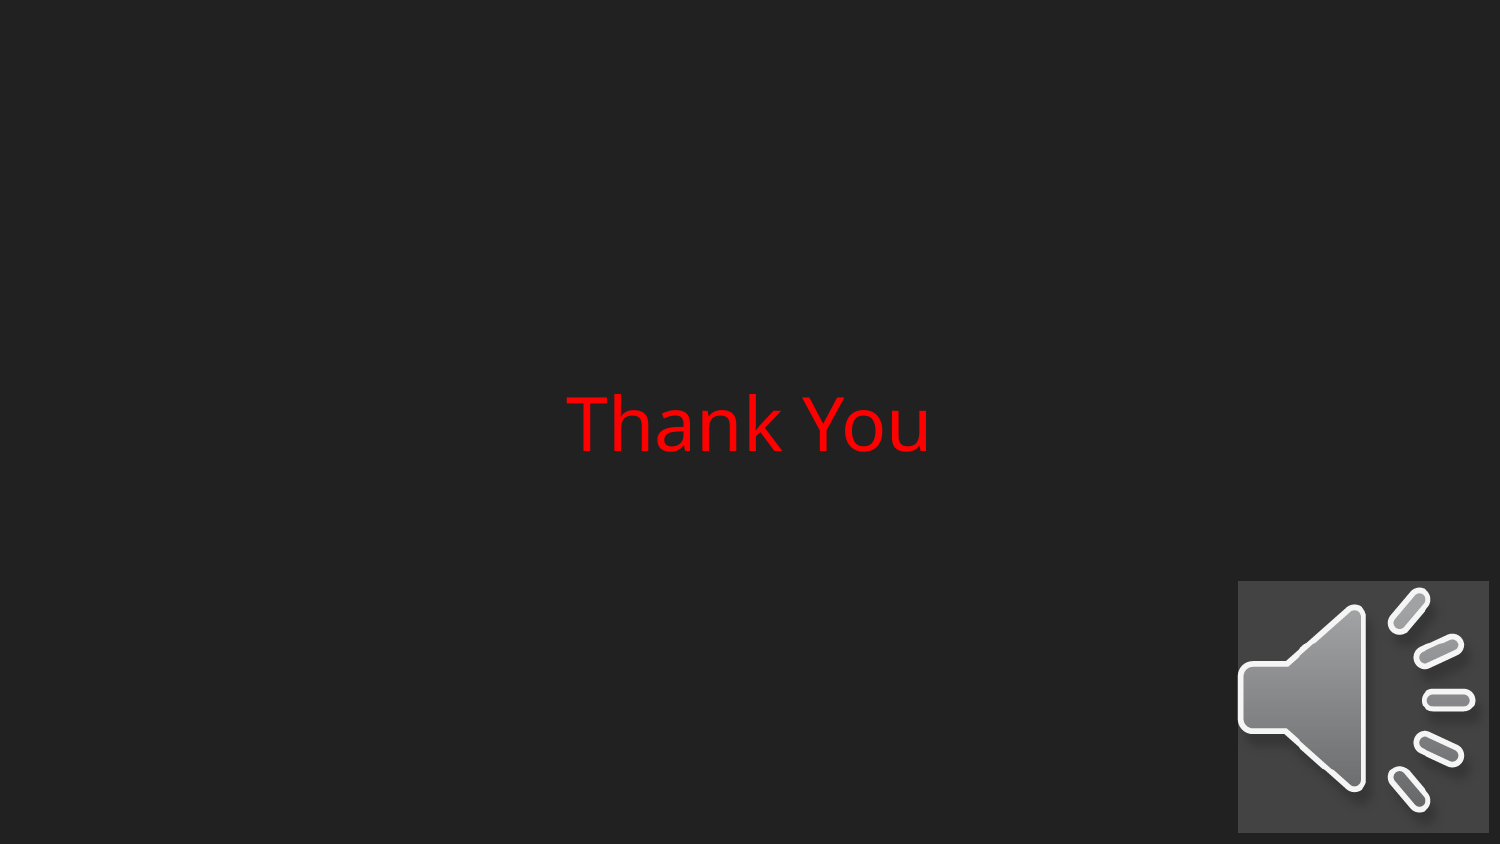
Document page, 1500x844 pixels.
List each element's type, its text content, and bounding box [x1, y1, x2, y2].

title Thank You [51, 352, 1449, 491]
picture [1236, 580, 1490, 834]
